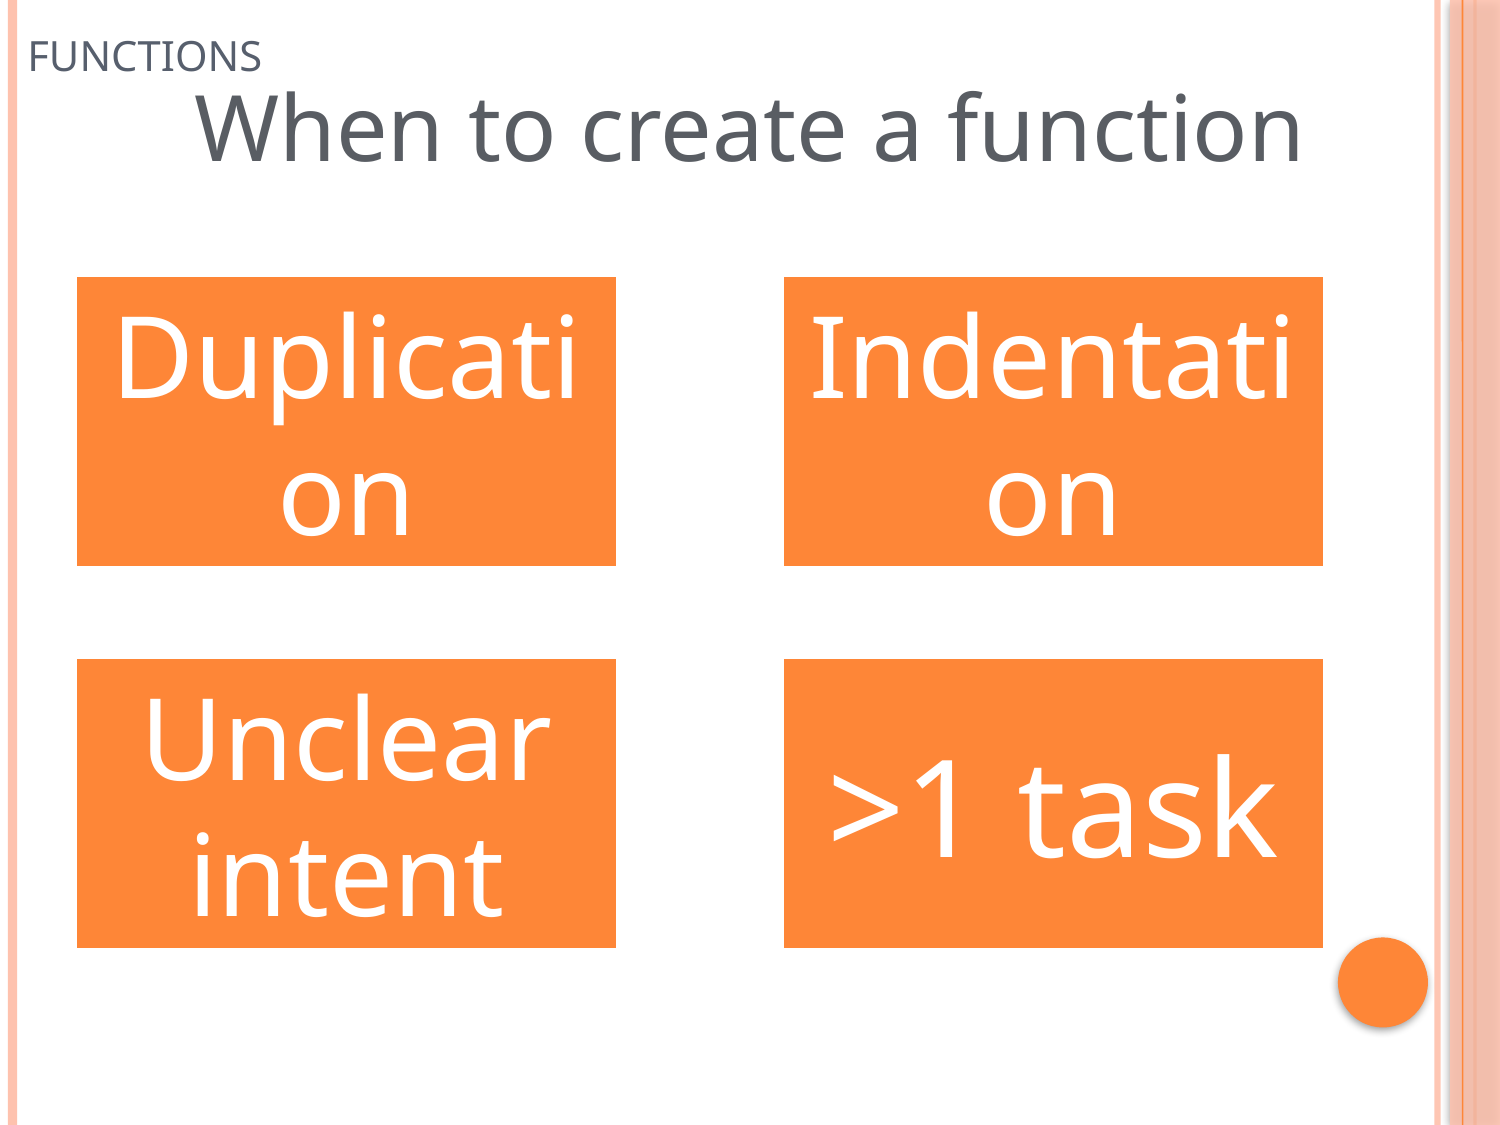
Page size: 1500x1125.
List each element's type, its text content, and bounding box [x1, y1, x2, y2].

title Functions [12, 24, 1438, 62]
list When to create a function [0, 62, 1500, 175]
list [74, 274, 1326, 938]
